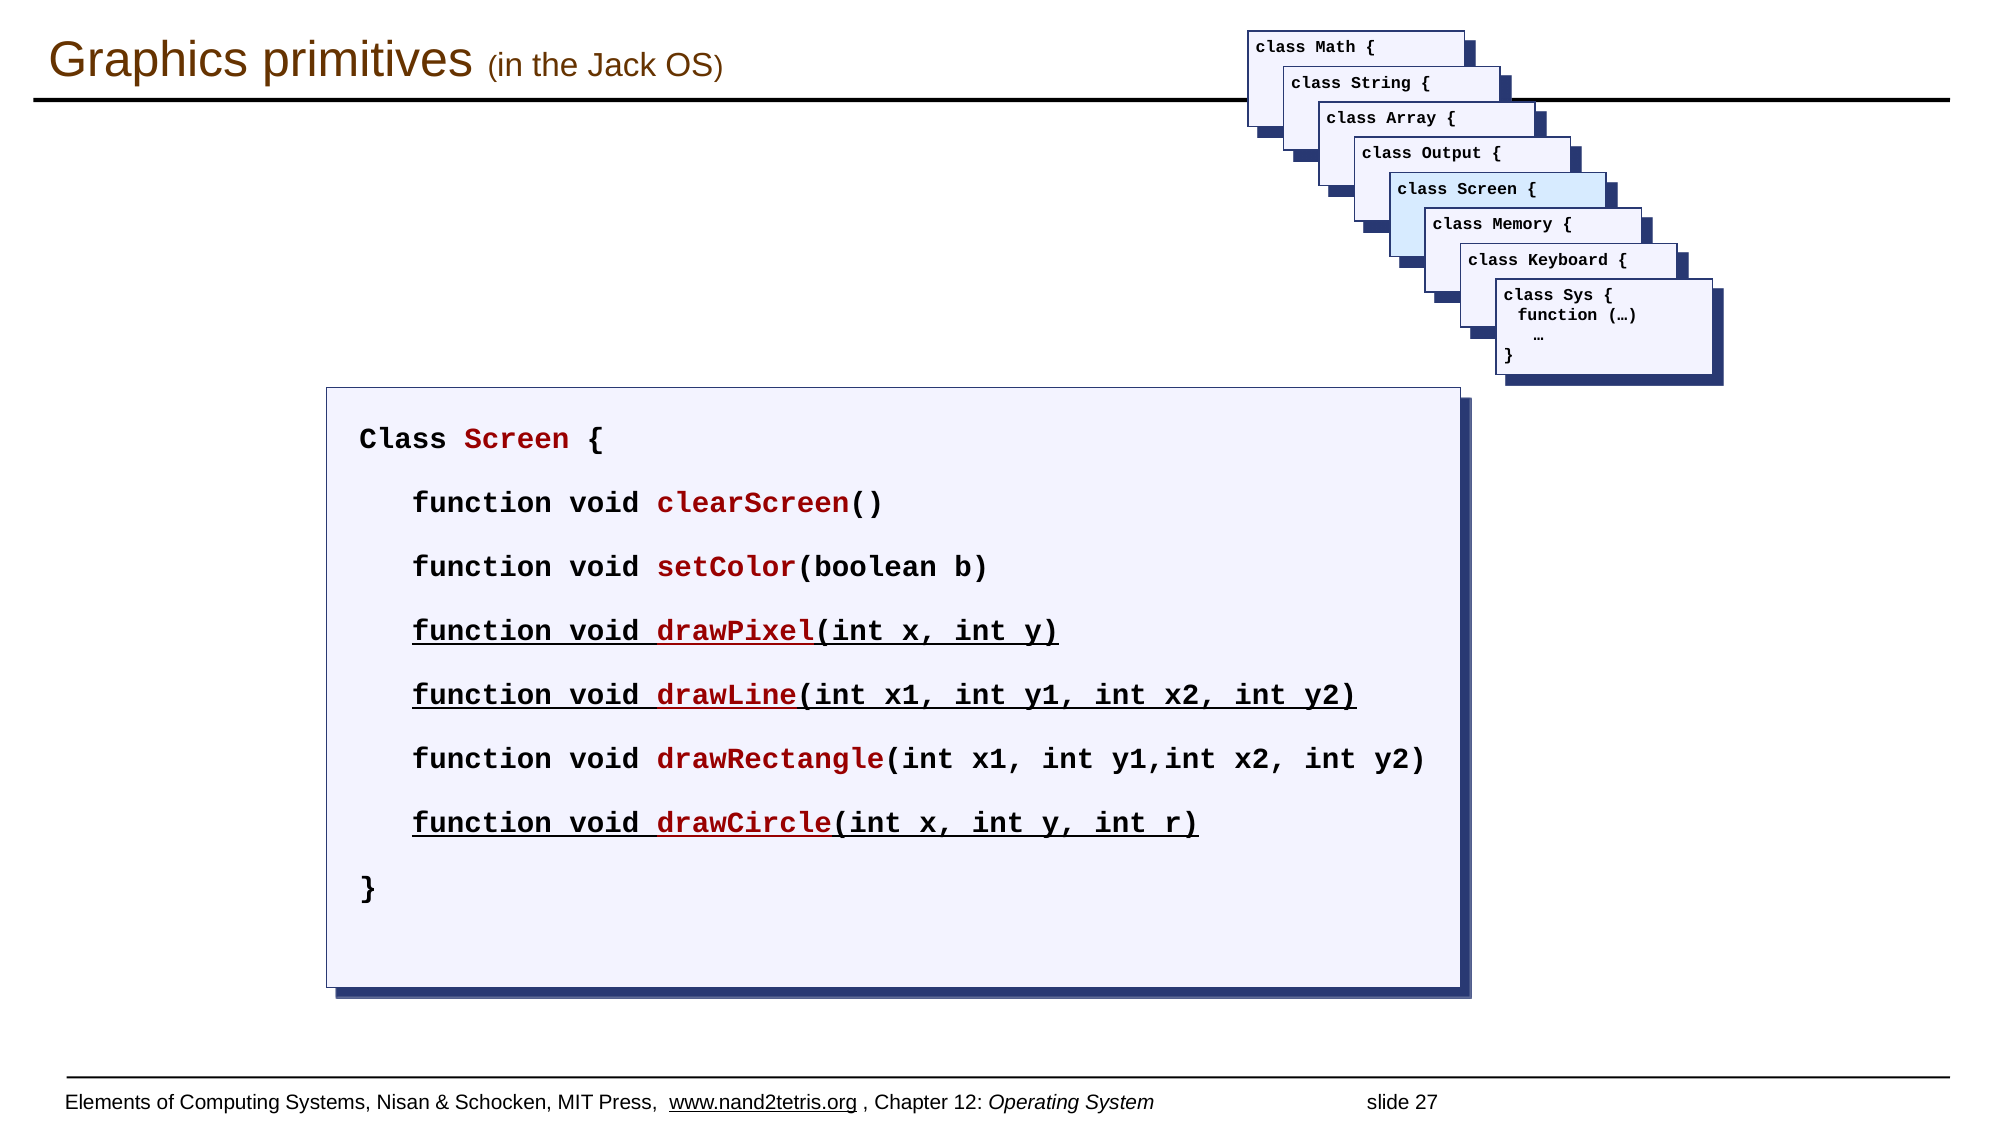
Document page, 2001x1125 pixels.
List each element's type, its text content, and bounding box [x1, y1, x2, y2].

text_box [1247, 30, 1713, 375]
title Graphics primitives (in the Jack OS) [33, 12, 1950, 100]
text_box Class Screen { function void clearScreen() function void setColor(boolean b) function void drawPixel(int x, int y) function void drawLine(int x1, int y1, int x2, int y2) function void drawRectangle(int x1, int y1,int x2, int y2) function void drawCircle(int x, int y, int r) } [326, 387, 1461, 988]
